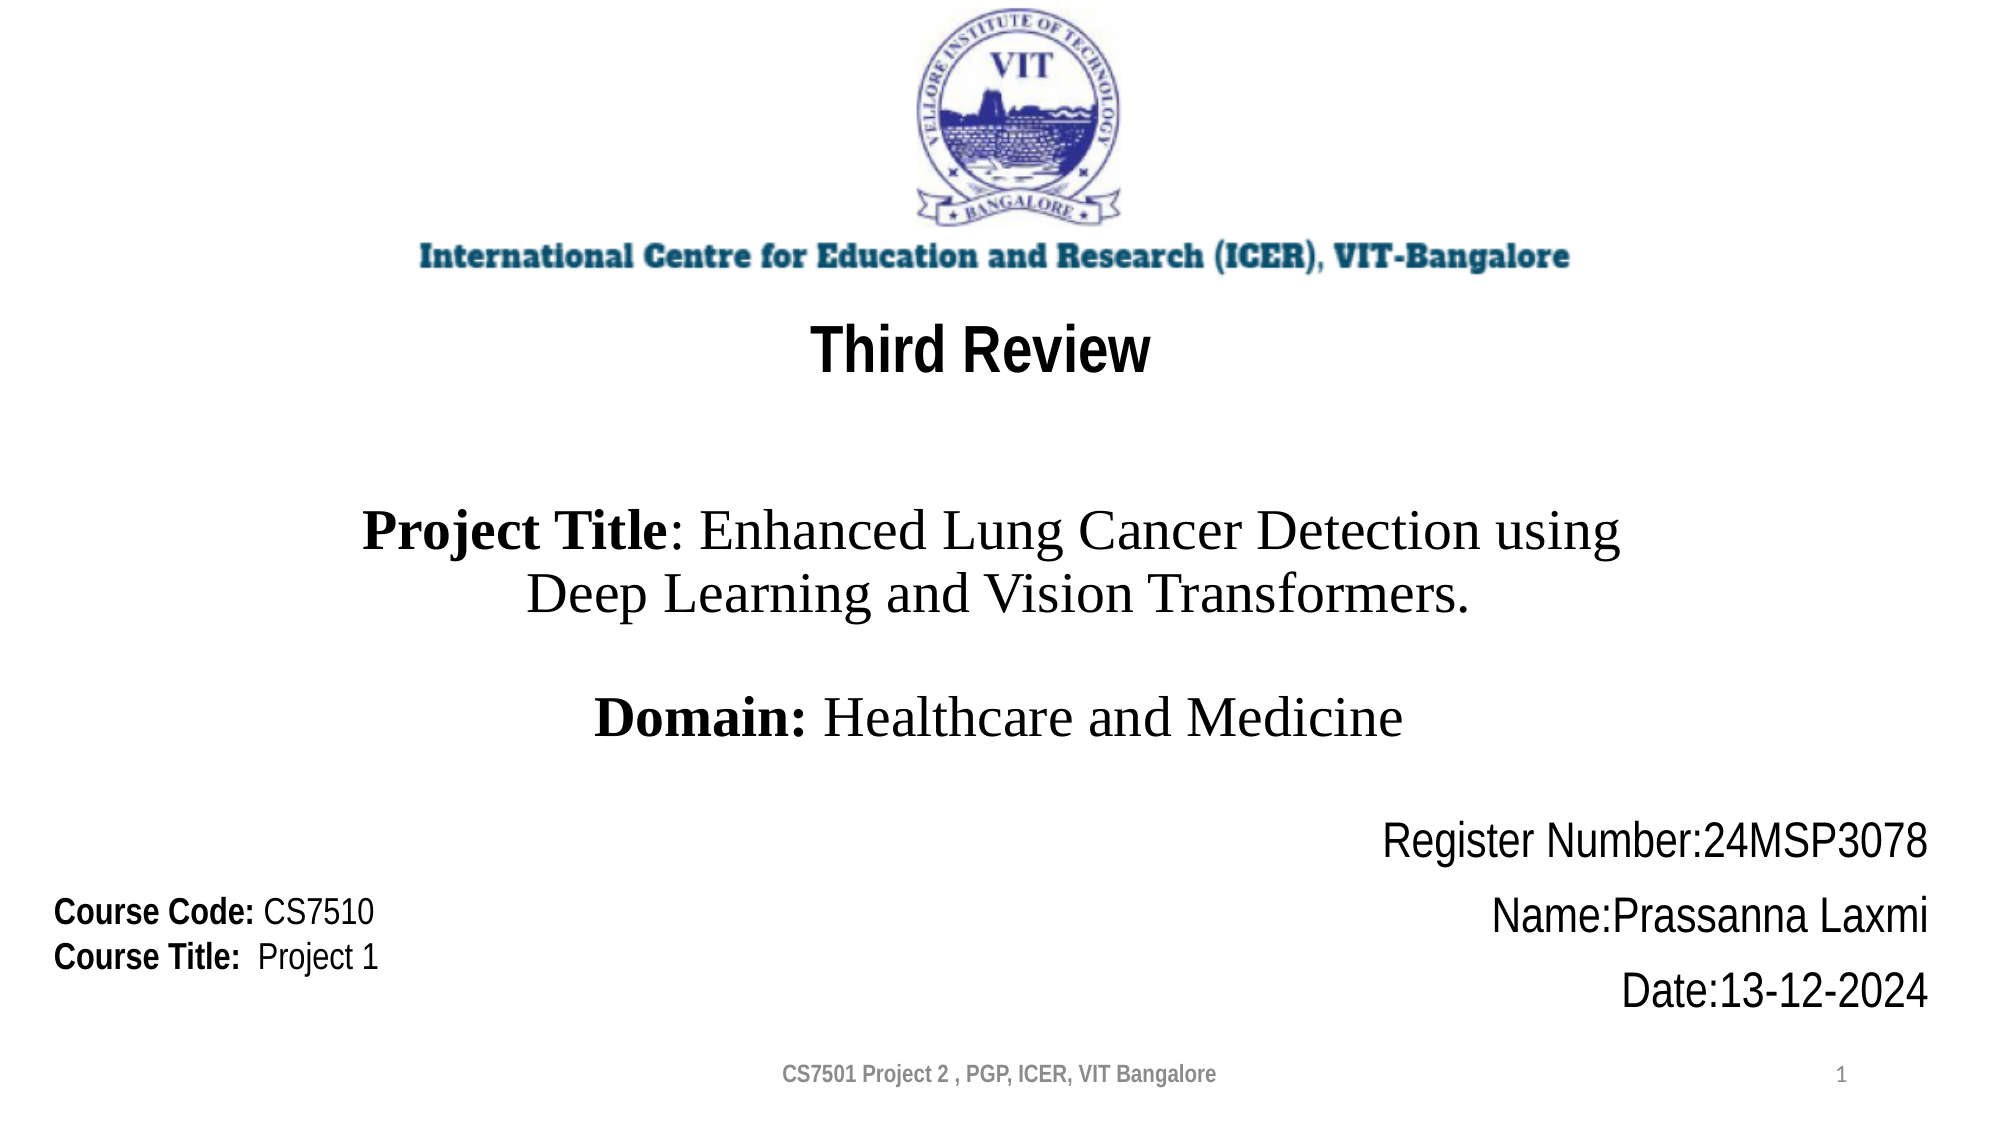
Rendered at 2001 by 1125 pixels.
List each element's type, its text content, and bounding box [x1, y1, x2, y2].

slide_number 1 [1412, 1042, 1863, 1103]
picture [374, 0, 1626, 279]
text_box Third Review [692, 297, 1270, 395]
footer CS7501 Project 2 , PGP, ICER, VIT Bangalore [662, 1042, 1338, 1103]
text_box Course Code: CS7510 Course Title: Project 1 [38, 783, 847, 1080]
title Project Title: Enhanced Lung Cancer Detection using Deep Learning and Vision Transformers. Domain: Healthcare and Medicine [249, 184, 1750, 861]
subtitle Register Number:24MSP3078 Name:Prassanna Laxmi Date:13-12-2024 [1268, 807, 1944, 1079]
